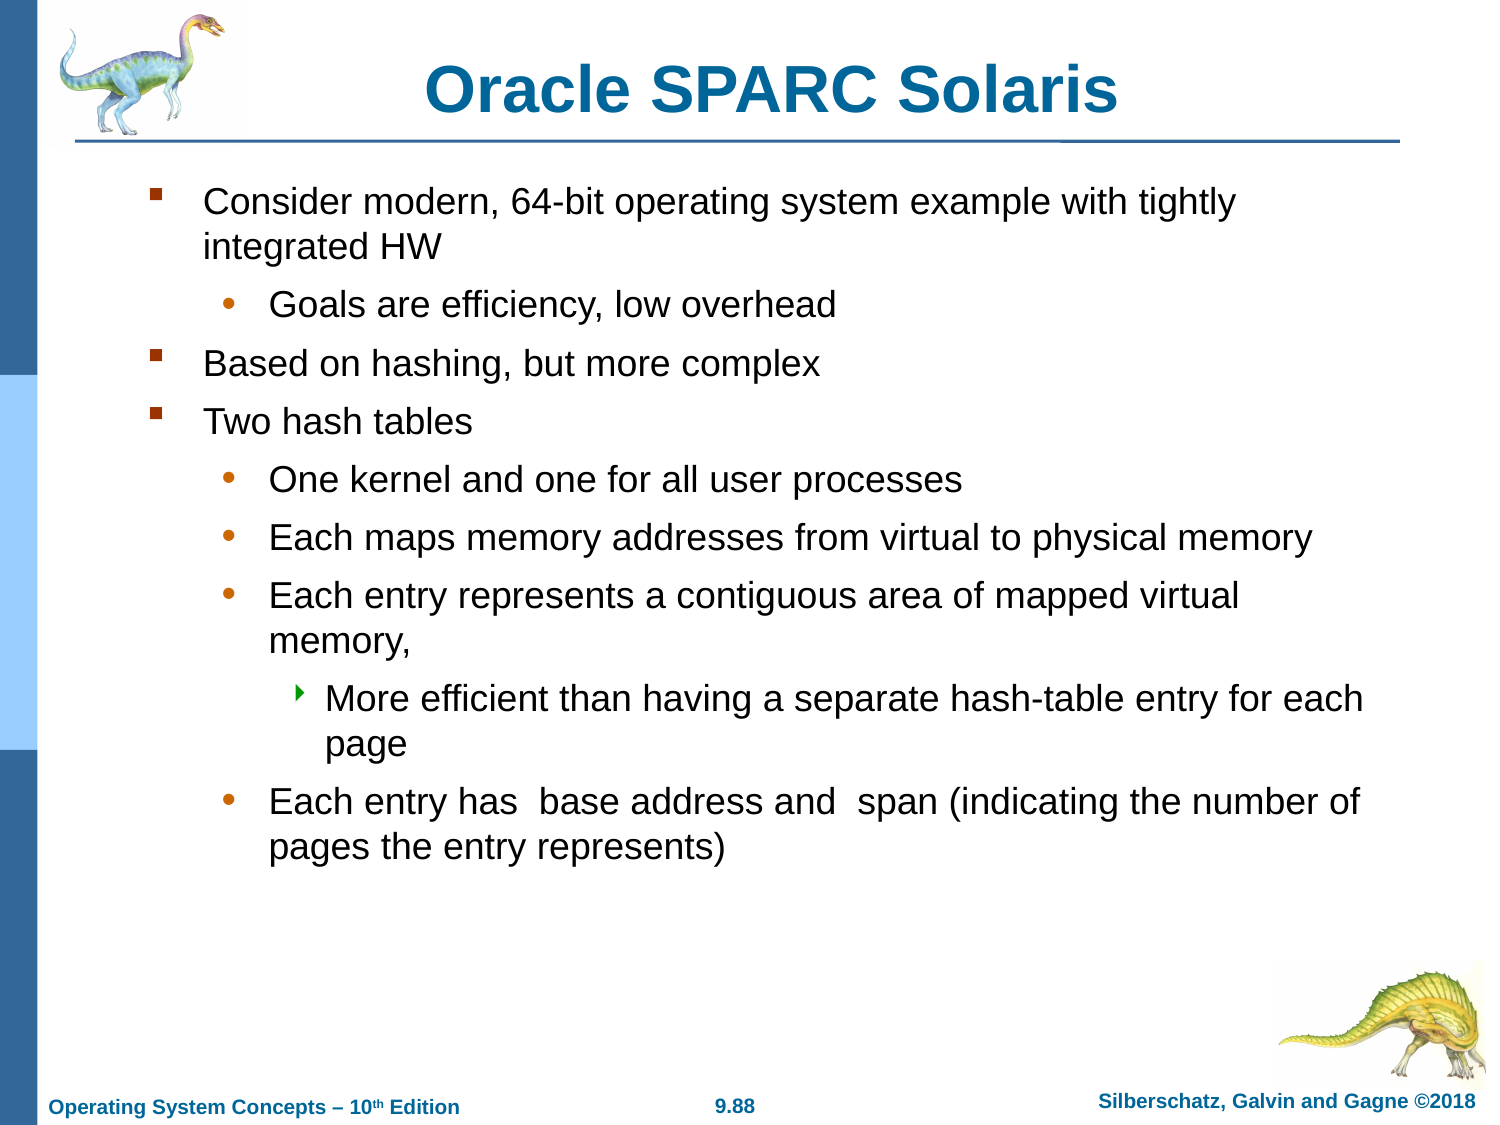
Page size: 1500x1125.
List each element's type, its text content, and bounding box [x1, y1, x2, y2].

title Oracle SPARC Solaris [119, 38, 1425, 134]
picture [46, 0, 243, 149]
picture [1275, 959, 1486, 1090]
list Consider modern, 64-bit operating system example with tightly integrated HW Goals are efficiency, low overhead Based on hashing, but more complex Two hash tables One kernel and one for all user processes Each maps memory addresses from virtual to physical memory Each entry represents a contiguous area of mapped virtual memory, More efficient than having a separate hash-table entry for each page Each entry has base address and span (indicating the number of pages the entry represents) [131, 169, 1392, 1001]
